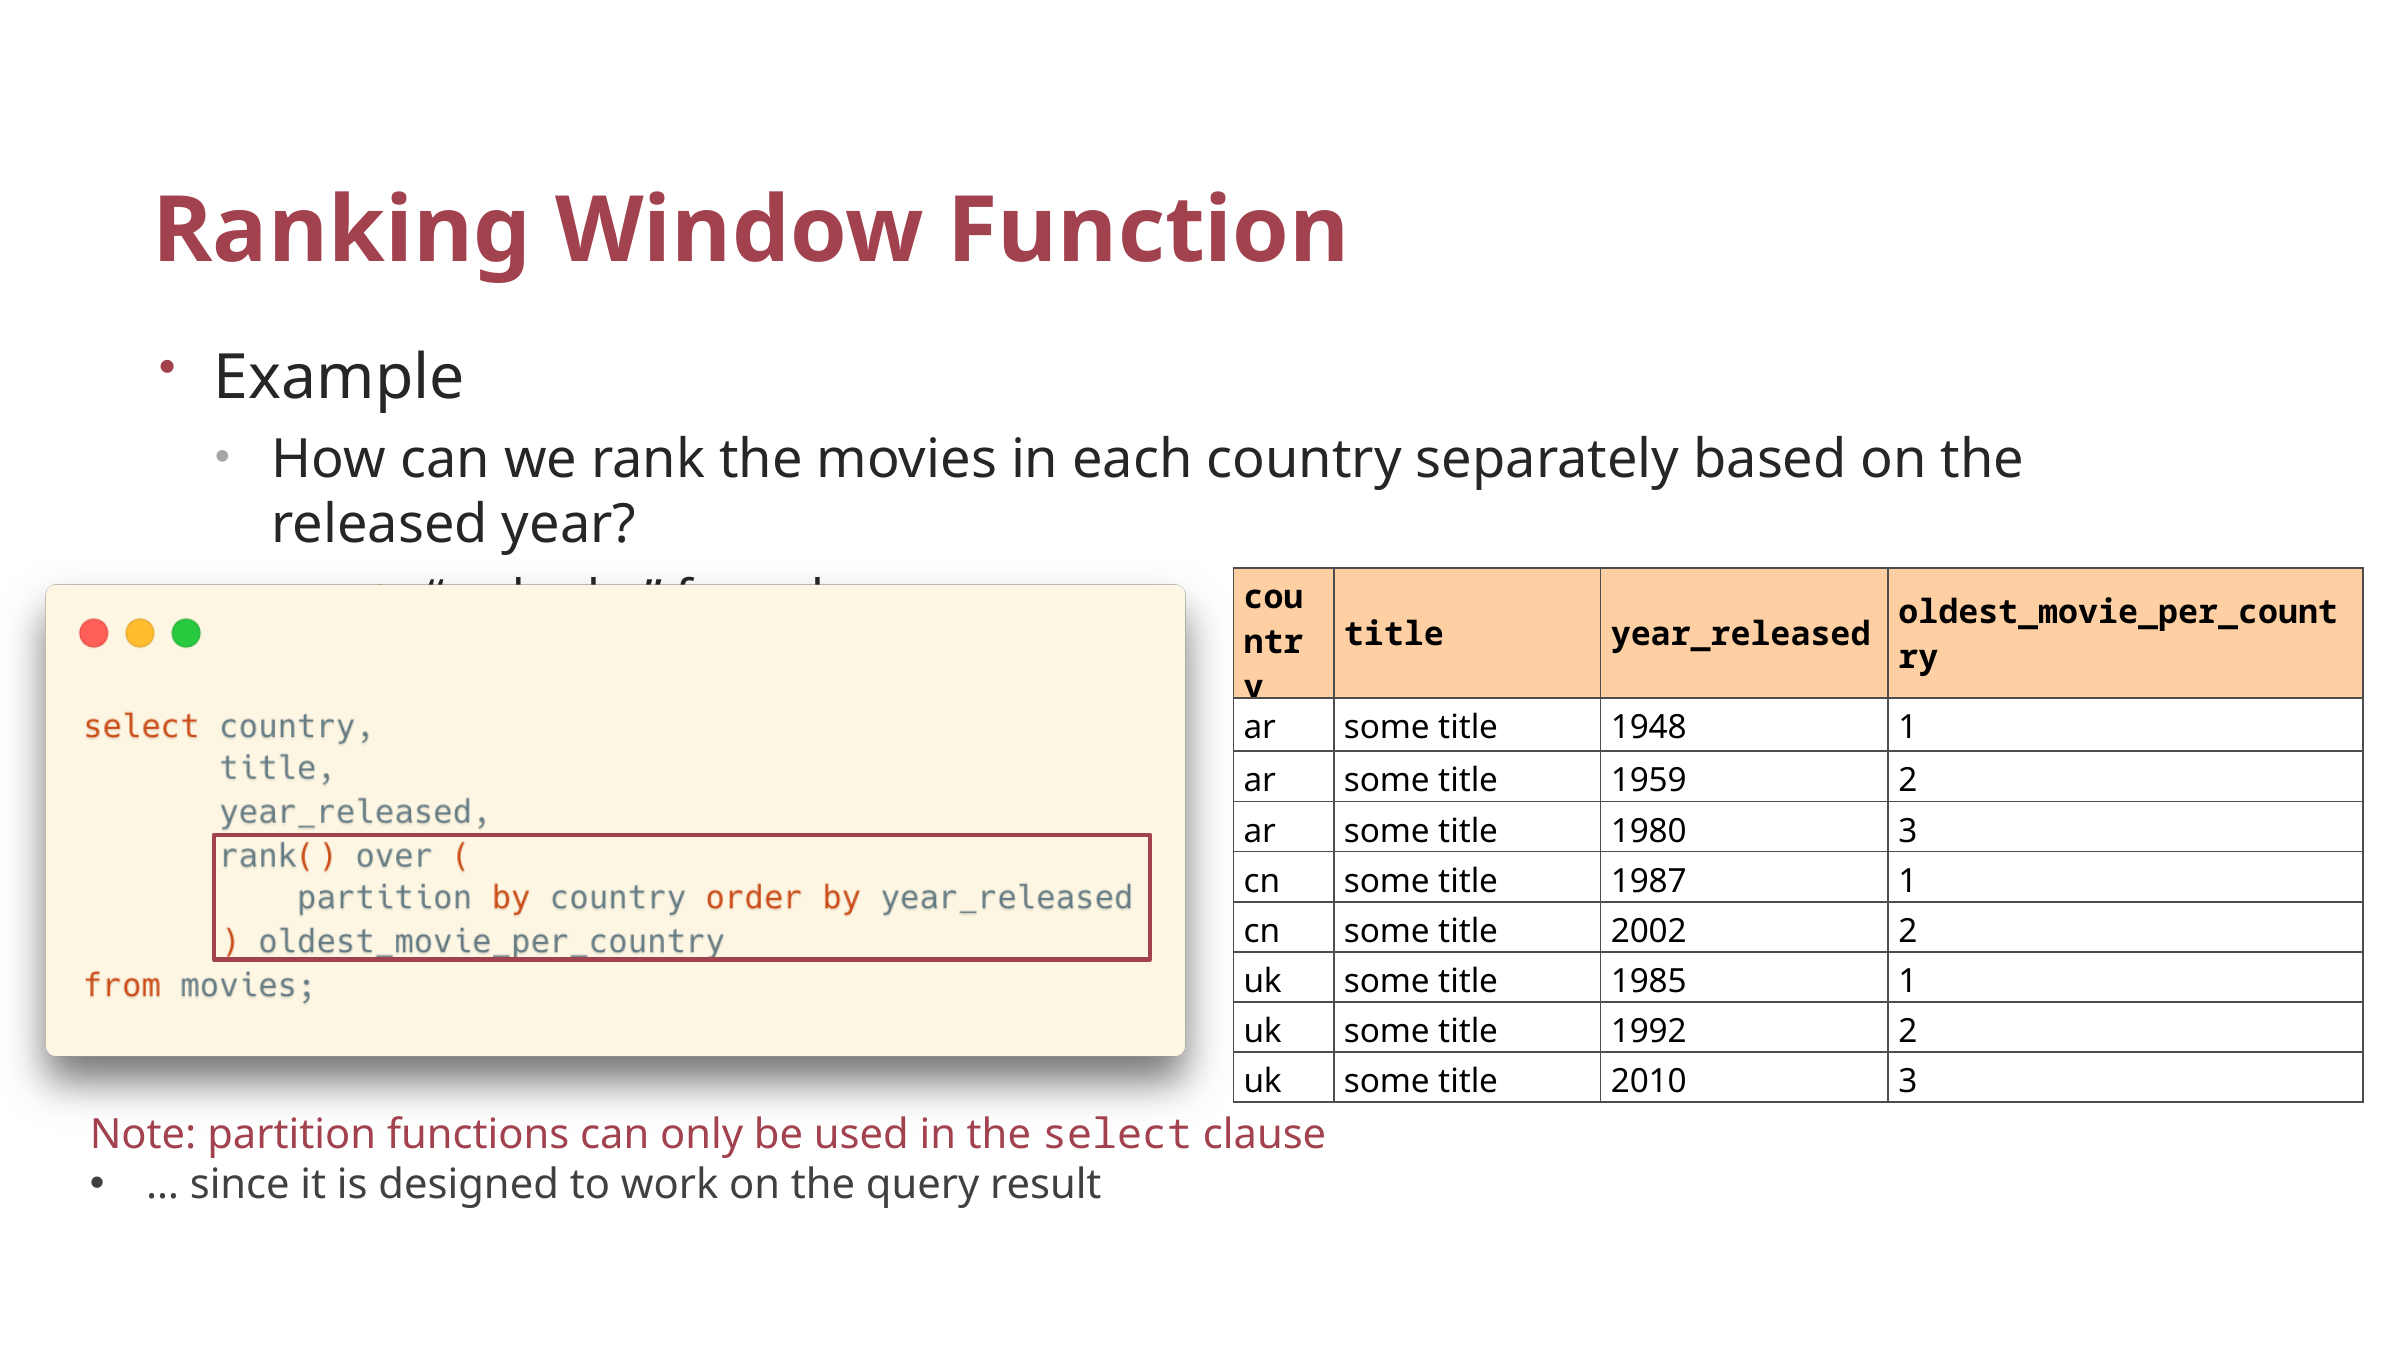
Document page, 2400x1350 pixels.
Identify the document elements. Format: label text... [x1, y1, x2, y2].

table_cell some title [1335, 802, 1600, 851]
table_cell uk [1261, 1003, 1333, 1051]
table_cell 1 [1889, 953, 2362, 1001]
table_cell uk [1261, 953, 1333, 1001]
table_cell some title [1335, 903, 1600, 951]
list Example How can we rank the movies in each country separately based on the released year? “order by” for subgroups [137, 324, 2263, 567]
table_cell some title [1335, 1003, 1600, 1051]
table_cell 2 [1889, 1003, 2362, 1051]
table_cell ar [1261, 752, 1333, 801]
table_header country [1261, 569, 1333, 697]
table_cell 1948 [1601, 699, 1887, 750]
table_cell cn [1261, 852, 1333, 901]
table_cell ar [1261, 699, 1333, 750]
table_cell some title [1335, 1053, 1600, 1101]
table_cell 2 [1889, 752, 2362, 801]
table_cell some title [1335, 953, 1600, 1001]
table_cell 2002 [1601, 903, 1887, 951]
picture [0, 499, 1257, 1142]
table_cell 1959 [1601, 752, 1887, 801]
table_header year_released [1601, 569, 1887, 697]
table_cell some title [1335, 852, 1600, 901]
table_cell 1 [1889, 699, 2362, 750]
table_cell 1985 [1601, 953, 1887, 1001]
table_cell some title [1335, 752, 1600, 801]
table_cell 1 [1889, 852, 2362, 901]
table_cell ar [1261, 802, 1333, 851]
table_cell 3 [1889, 1053, 2362, 1101]
table_header title [1335, 569, 1600, 697]
table_cell uk [1261, 1053, 1333, 1101]
title Ranking Window Function [137, 54, 2263, 288]
table_cell 3 [1889, 802, 2362, 851]
table_cell 1987 [1601, 852, 1887, 901]
table_cell 2 [1889, 903, 2362, 951]
table_cell 2010 [1601, 1053, 1887, 1101]
table_header oldest_movie_per_country [1889, 569, 2362, 697]
table_cell 1980 [1601, 802, 1887, 851]
table_cell 1992 [1601, 1003, 1887, 1051]
table_cell some title [1335, 699, 1600, 750]
text_box Note: partition functions can only be used in the select clause … since it is designed to work on the query result [75, 1103, 1451, 1215]
table_cell cn [1261, 903, 1333, 951]
